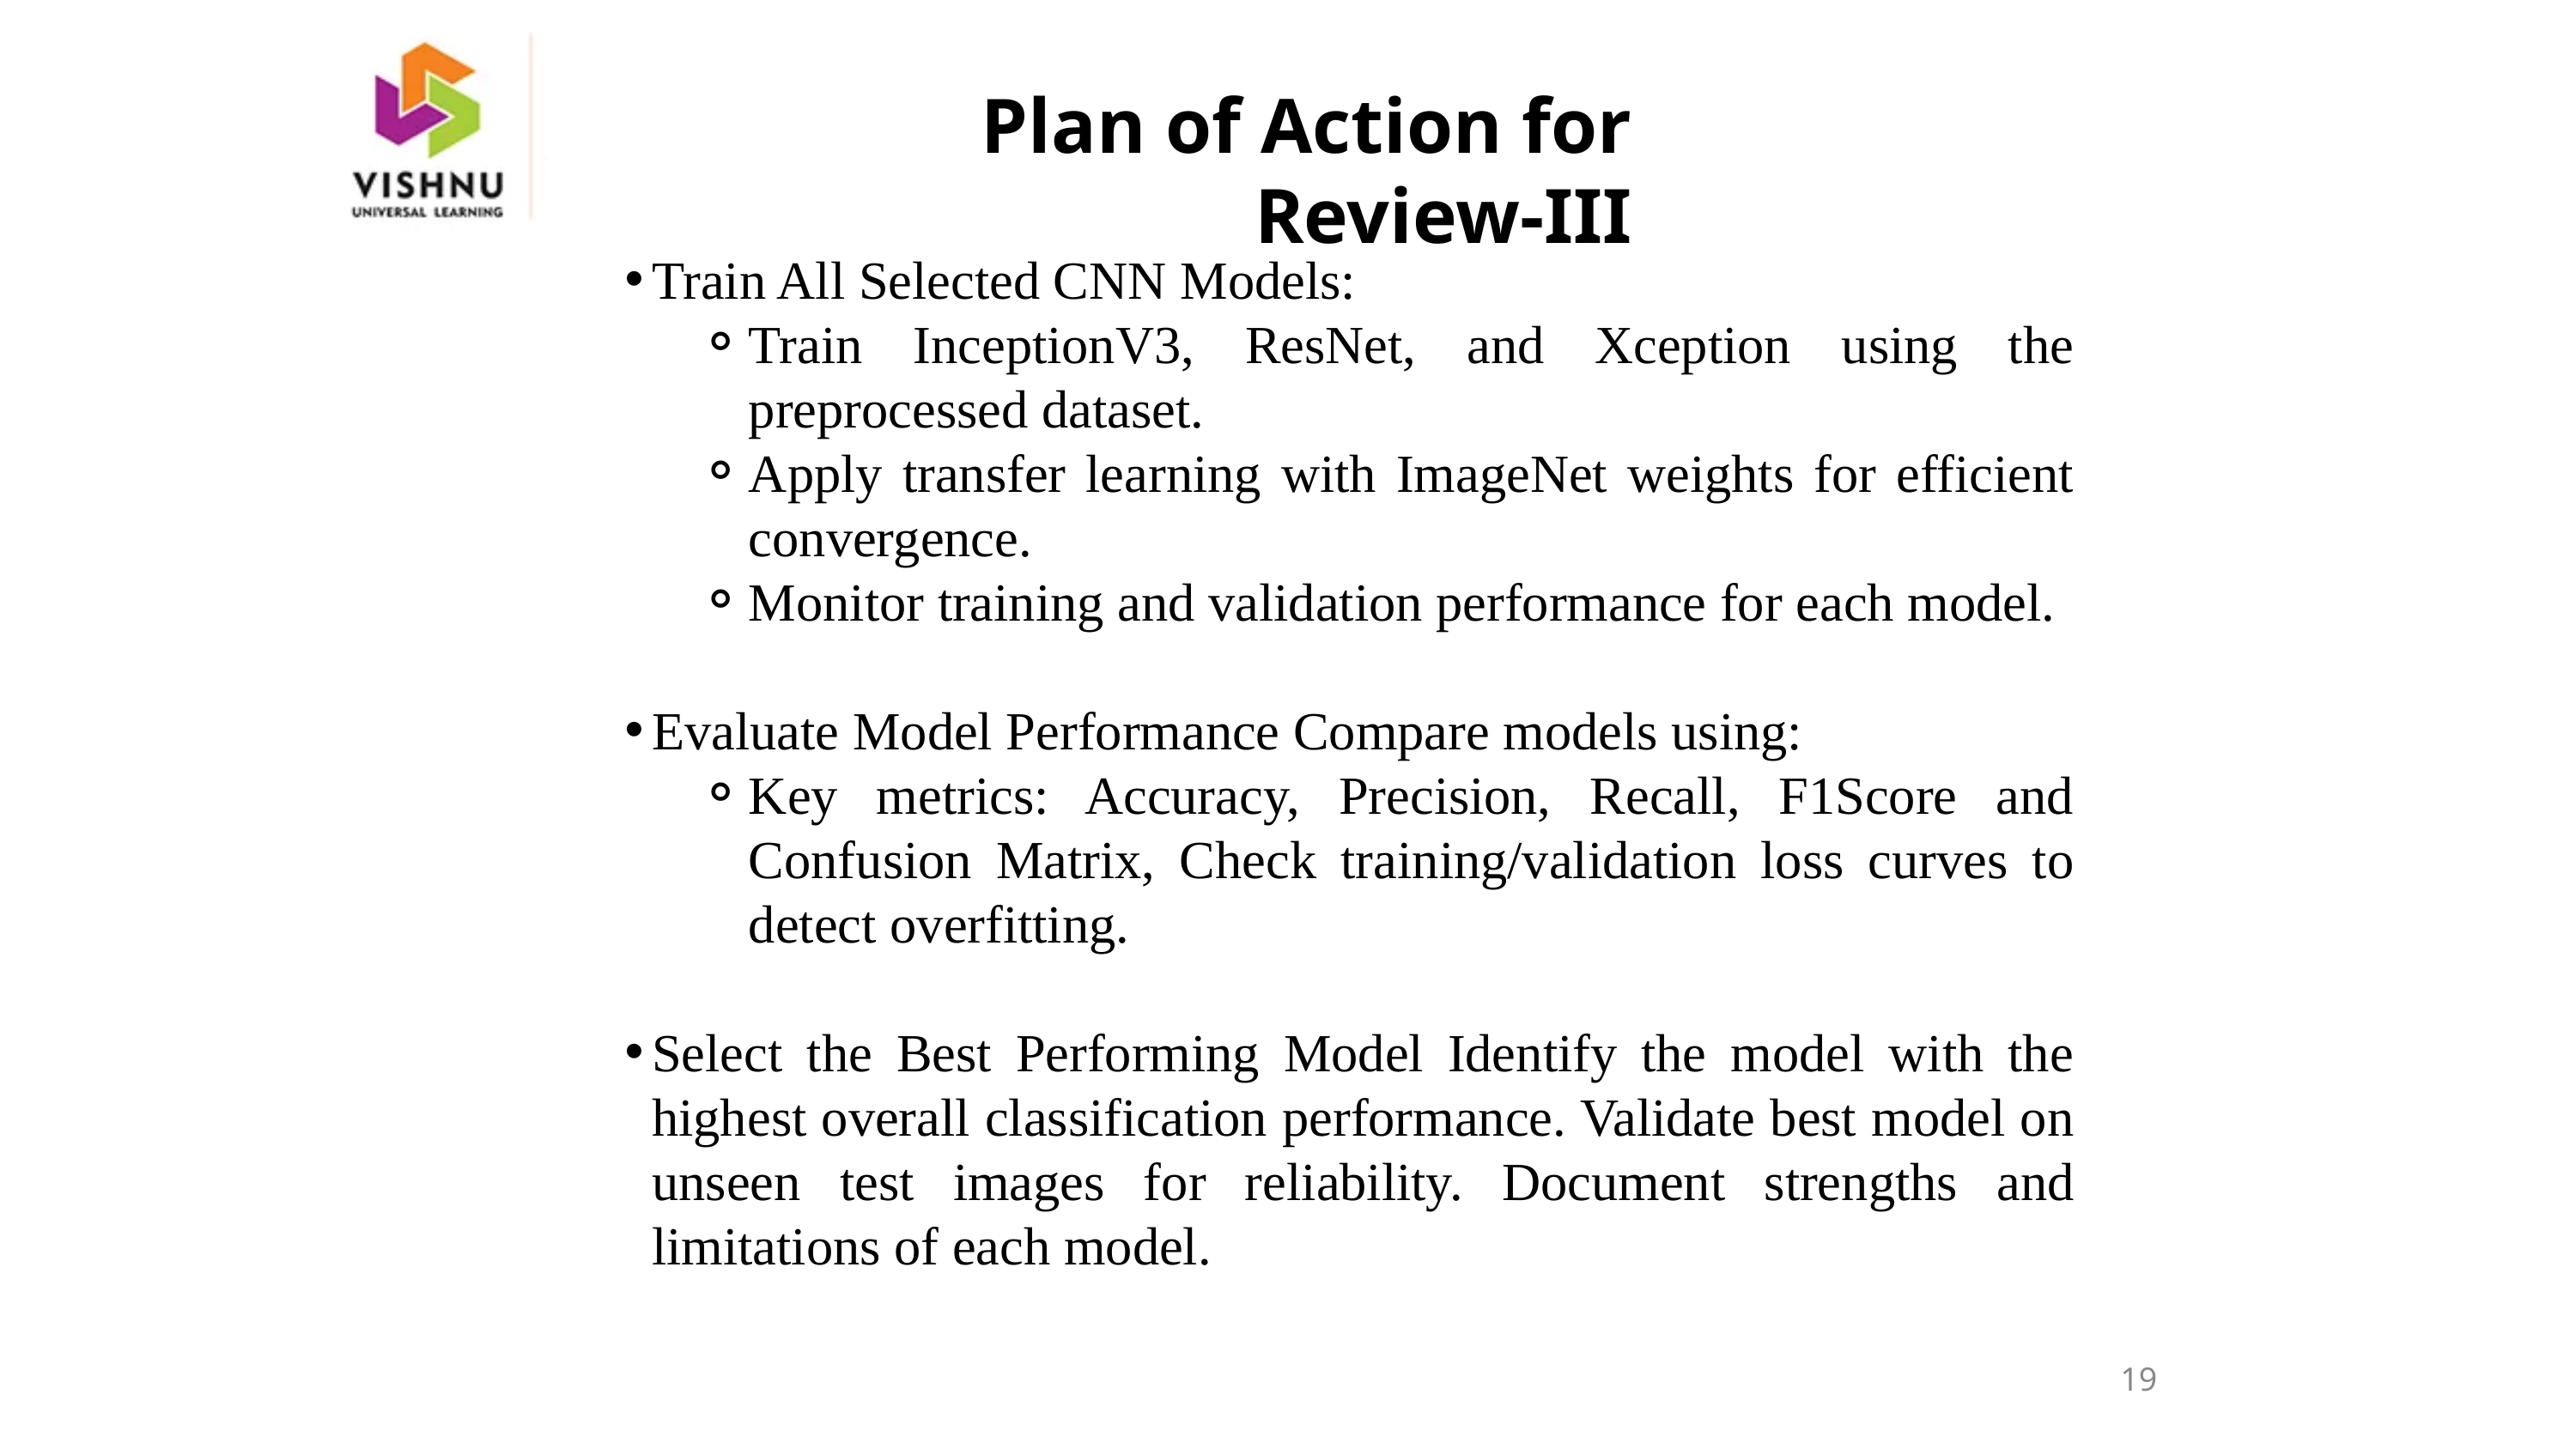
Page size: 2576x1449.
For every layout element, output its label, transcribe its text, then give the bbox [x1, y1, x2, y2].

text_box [337, 11, 548, 242]
text_box Train All Selected CNN Models: Train InceptionV3, ResNet, and Xception using the preprocessed dataset. Apply transfer learning with ImageNet weights for efficient convergence. Monitor training and validation performance for each model. Evaluate Model Performance Compare models using: Key metrics: Accuracy, Precision, Recall, F1Score and Confusion Matrix, Check training/validation loss curves to detect overfitting. Select the Best Performing Model Identify the model with the highest overall classification performance. Validate best model on unseen test images for reliability. Document strengths and limitations of each model. [598, 245, 2075, 1276]
text_box Plan of Action for Review-III [686, 77, 1632, 245]
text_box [1706, 1342, 2158, 1421]
